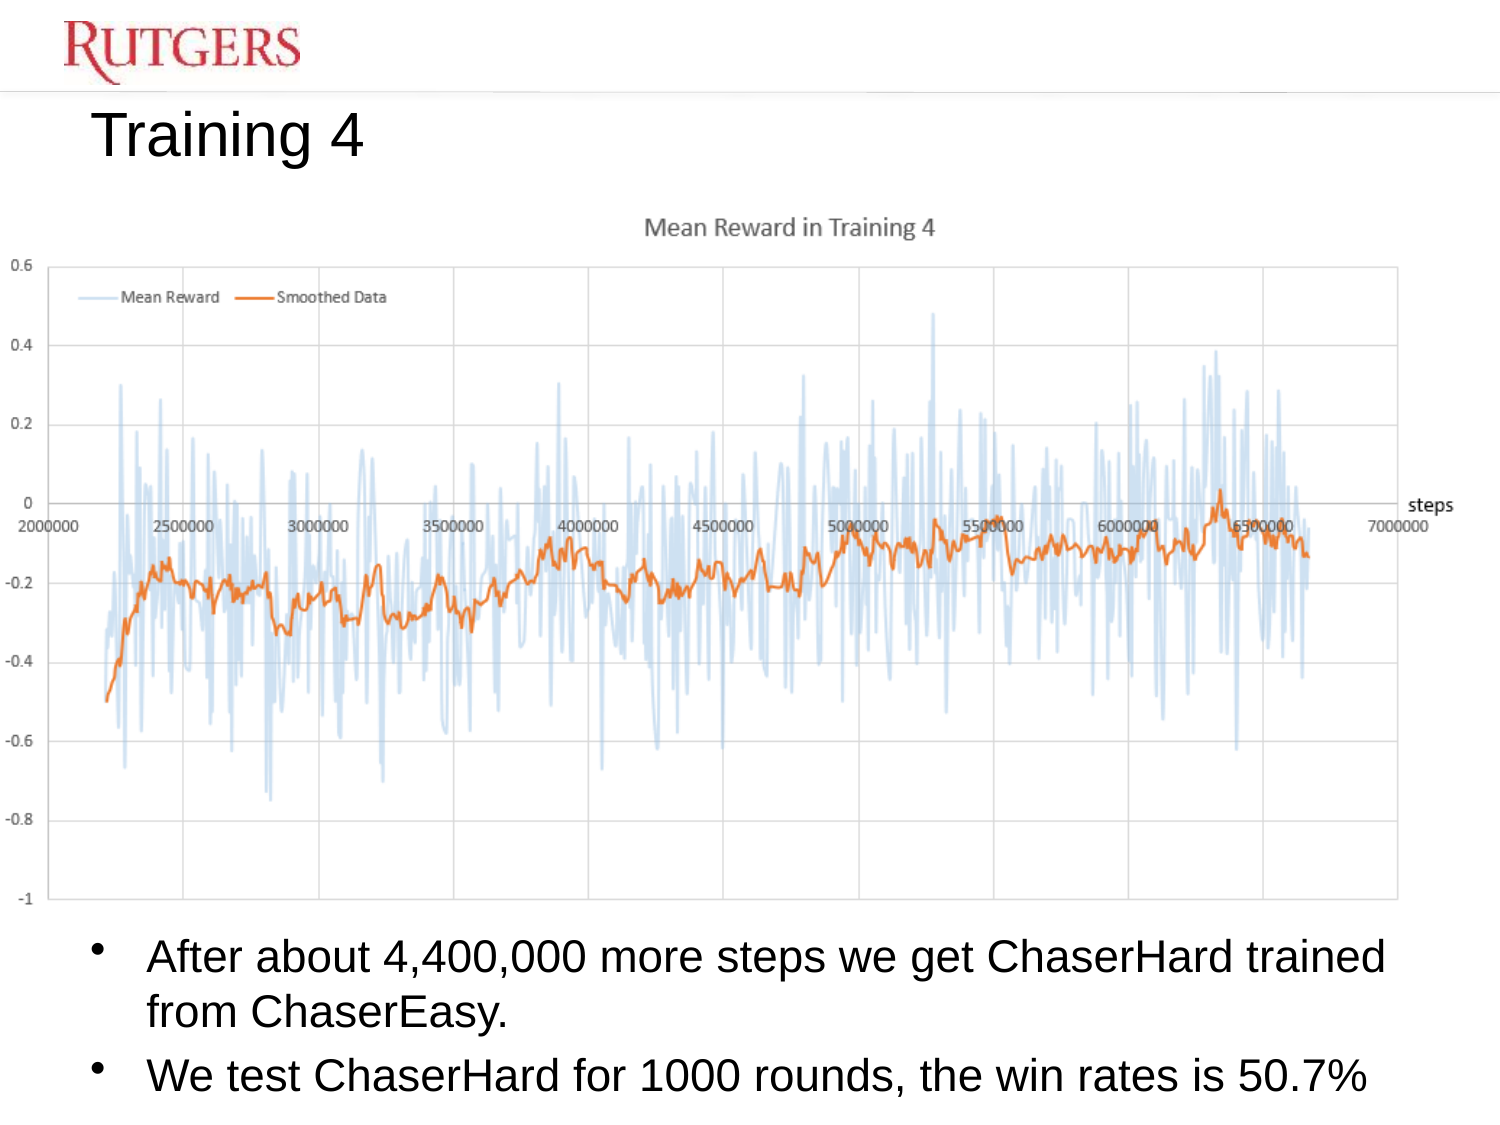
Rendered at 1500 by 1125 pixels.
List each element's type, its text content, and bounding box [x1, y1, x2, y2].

title Training 4 [75, 64, 1425, 198]
picture [64, 21, 300, 85]
picture [0, 200, 1500, 925]
list After about 4,400,000 more steps we get ChaserHard trained from ChaserEasy. We test ChaserHard for 1000 rounds, the win rates is 50.7% [75, 933, 1456, 1077]
